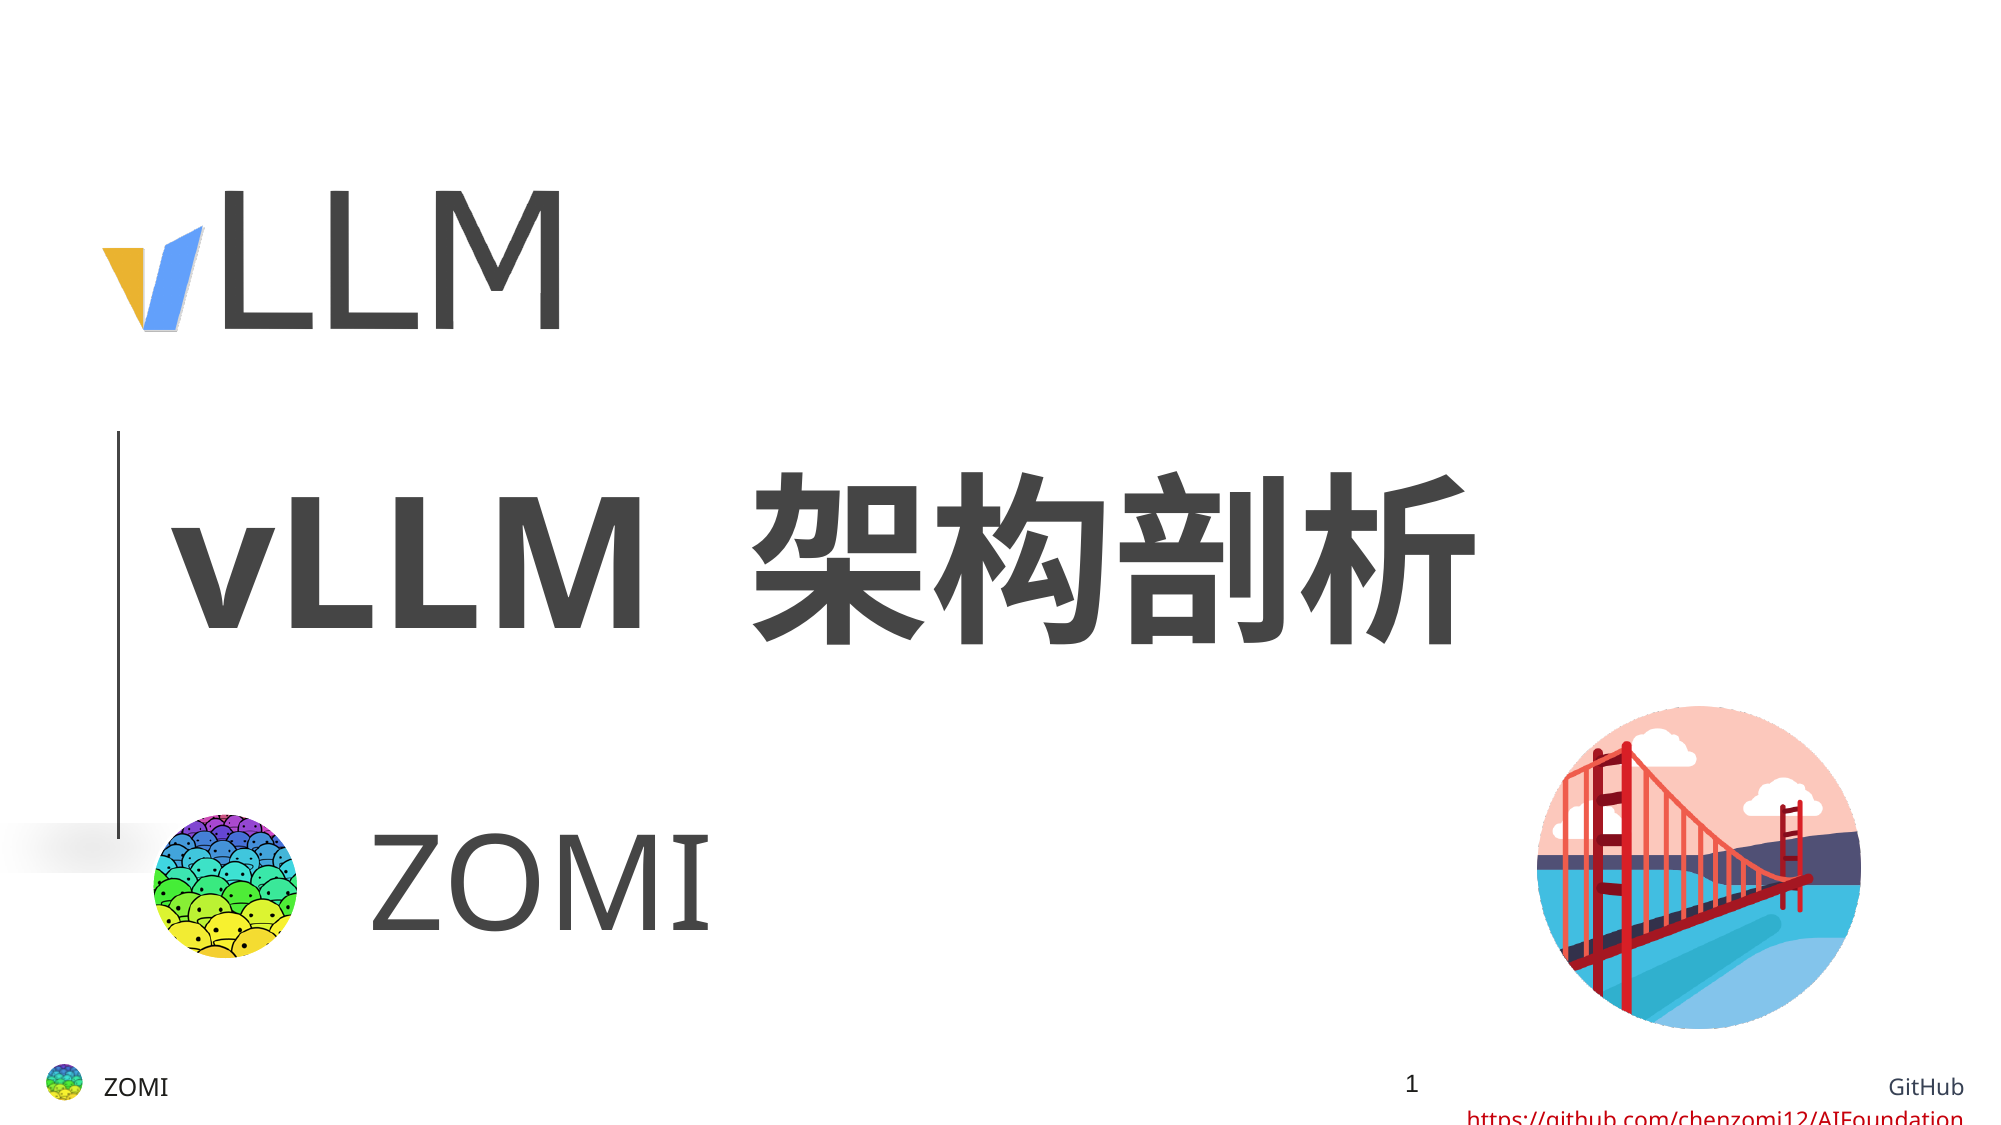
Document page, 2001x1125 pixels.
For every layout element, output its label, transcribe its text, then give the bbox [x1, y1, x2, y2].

text_box ZOMI [325, 797, 757, 958]
title vLLM 架构剖析 [151, 235, 1809, 685]
picture [1537, 706, 1861, 1030]
picture [47, 1065, 82, 1100]
picture [84, 157, 582, 361]
picture [151, 813, 299, 960]
